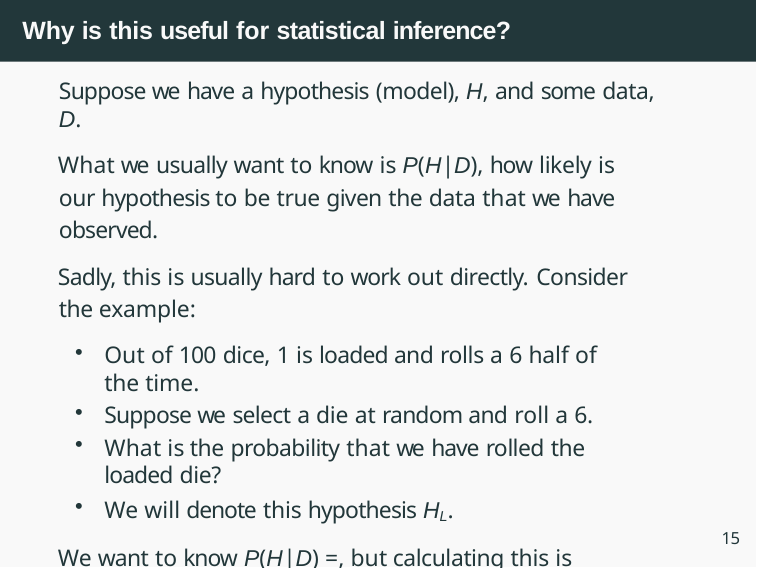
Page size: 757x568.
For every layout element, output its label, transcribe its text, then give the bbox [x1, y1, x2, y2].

text_box Suppose we have a hypothesis (model), H, and some data, D. What we usually want to know is P(H|D), how likely is our hypothesis to be true given the data that we have observed. Sadly, this is usually hard to work out directly. Consider the example: Out of 100 dice, 1 is loaded and rolls a 6 half of the time. Suppose we select a die at random and roll a 6. What is the probability that we have rolled the loaded die? We will denote this hypothesis HL. We want to know P(H|D) =, but calculating this is hard! P(HL|6) =??? [49, 75, 673, 568]
slide_number 15 [715, 523, 748, 568]
title Why is this useful for statistical inference? [15, 12, 584, 110]
